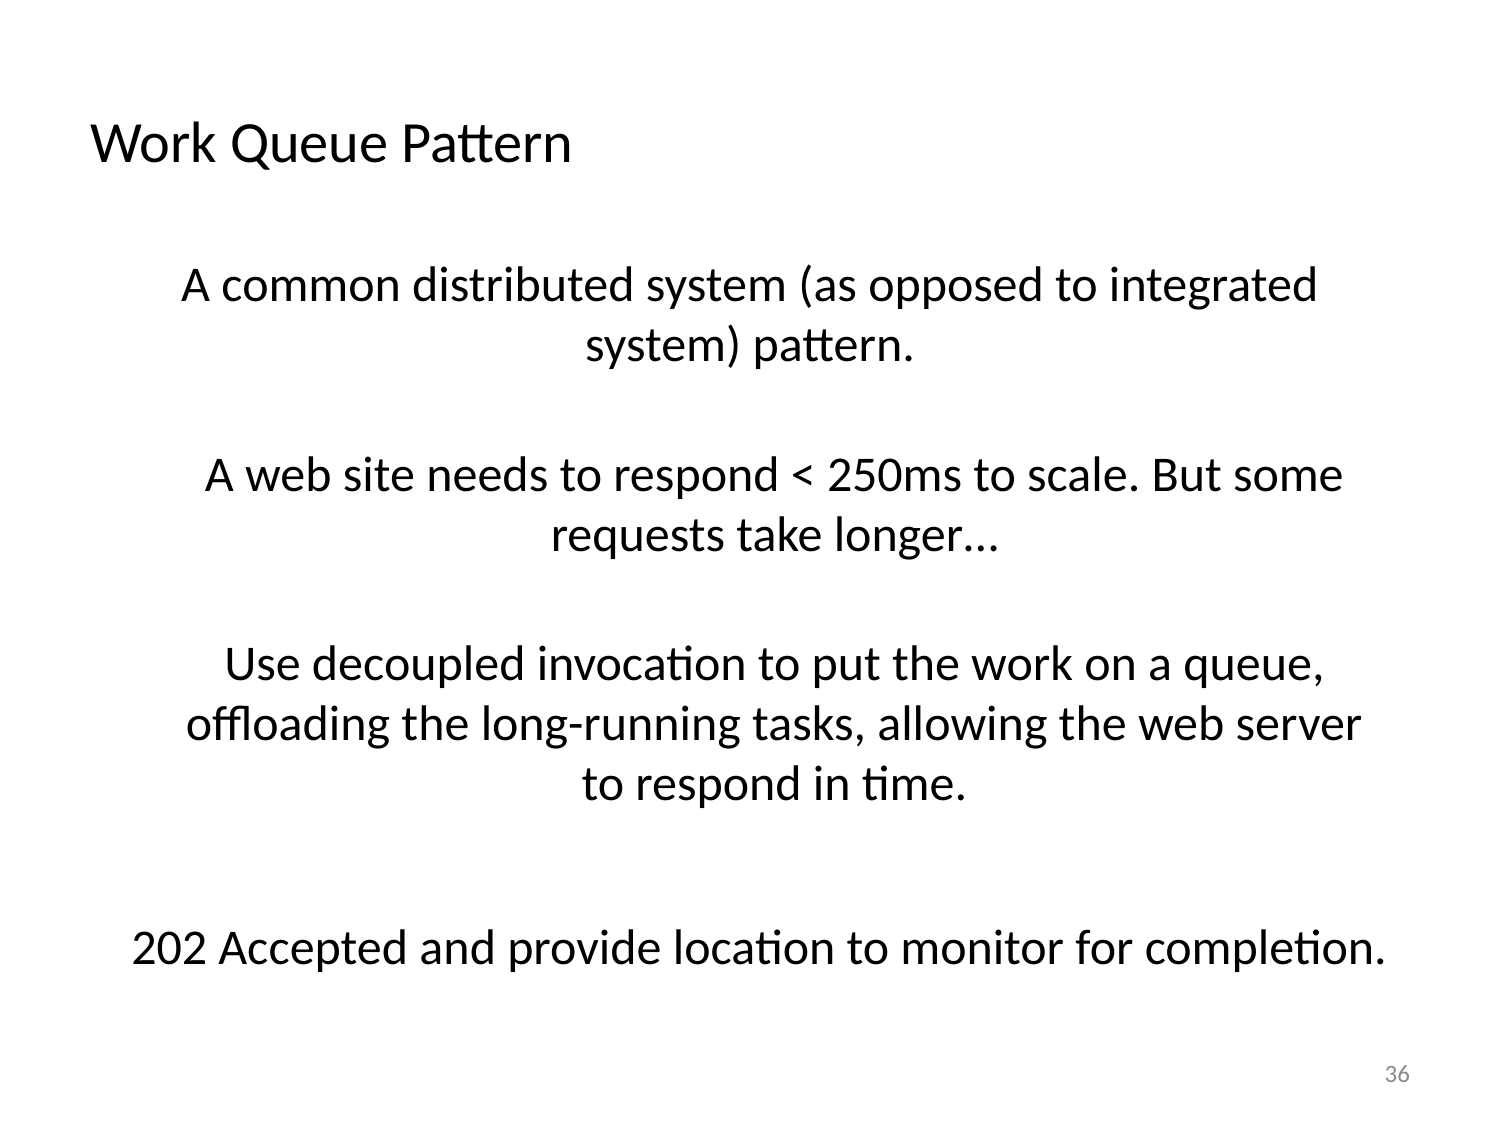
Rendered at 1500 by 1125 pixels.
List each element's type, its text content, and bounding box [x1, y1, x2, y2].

text_box A web site needs to respond < 250ms to scale. But some requests take longer… [147, 433, 1402, 569]
text_box Use decoupled invocation to put the work on a queue, offloading the long-running tasks, allowing the web server to respond in time. [147, 623, 1402, 818]
title Work Queue Pattern [75, 45, 1425, 233]
text_box 202 Accepted and provide location to monitor for completion. [41, 907, 1477, 982]
text_box A common distributed system (as opposed to integrated system) pattern. [122, 243, 1378, 379]
slide_number 36 [1074, 1042, 1425, 1103]
